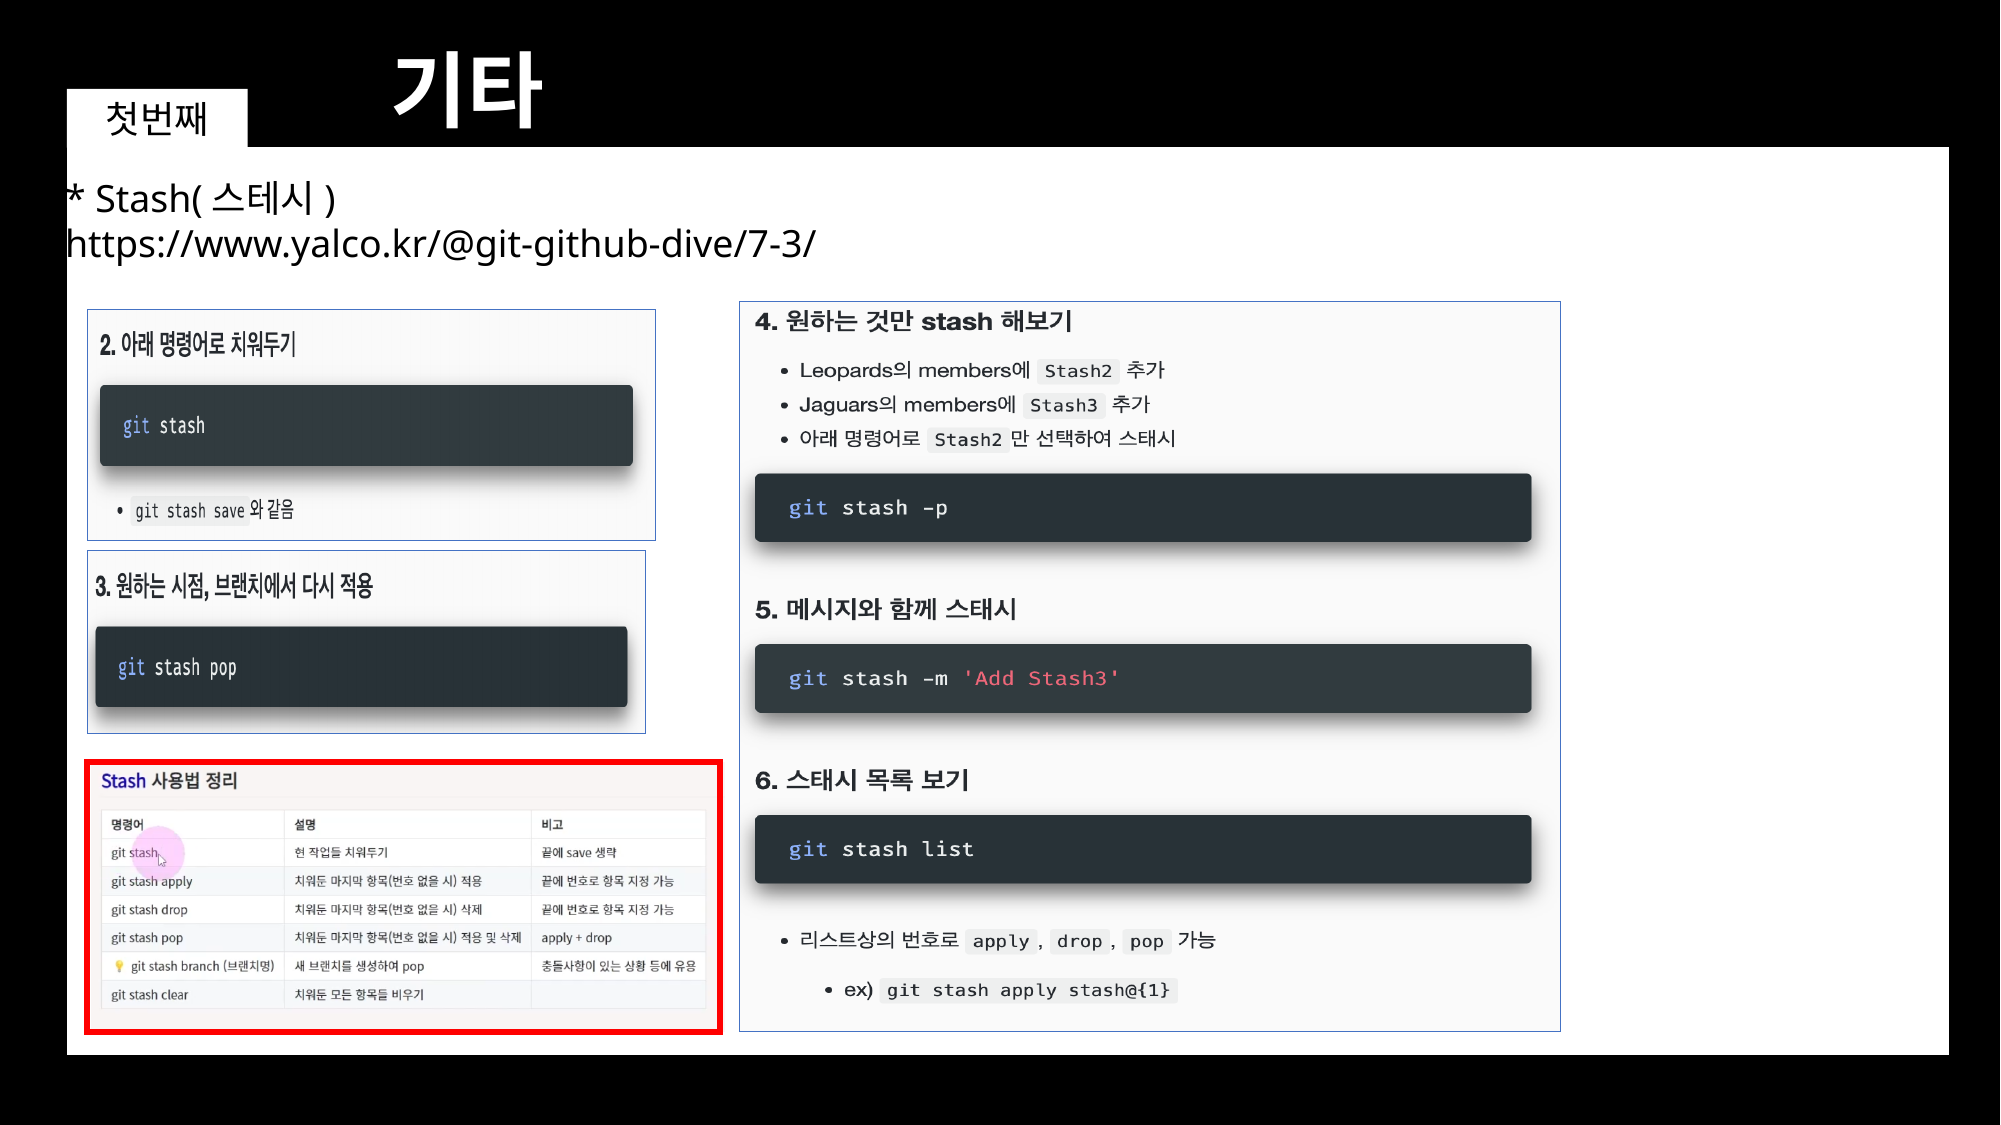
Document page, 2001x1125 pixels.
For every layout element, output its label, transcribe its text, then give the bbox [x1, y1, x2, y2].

picture [739, 301, 1561, 1033]
text_box 첫번째 [66, 88, 249, 149]
picture [87, 309, 656, 541]
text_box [87, 762, 725, 1032]
text_box * Stash(스테시) https://www.yalco.kr/@git-github-dive/7-3/ [50, 168, 832, 273]
picture [87, 550, 646, 734]
text_box ```` [65, 145, 1951, 1057]
text_box 기타 [375, 30, 559, 145]
